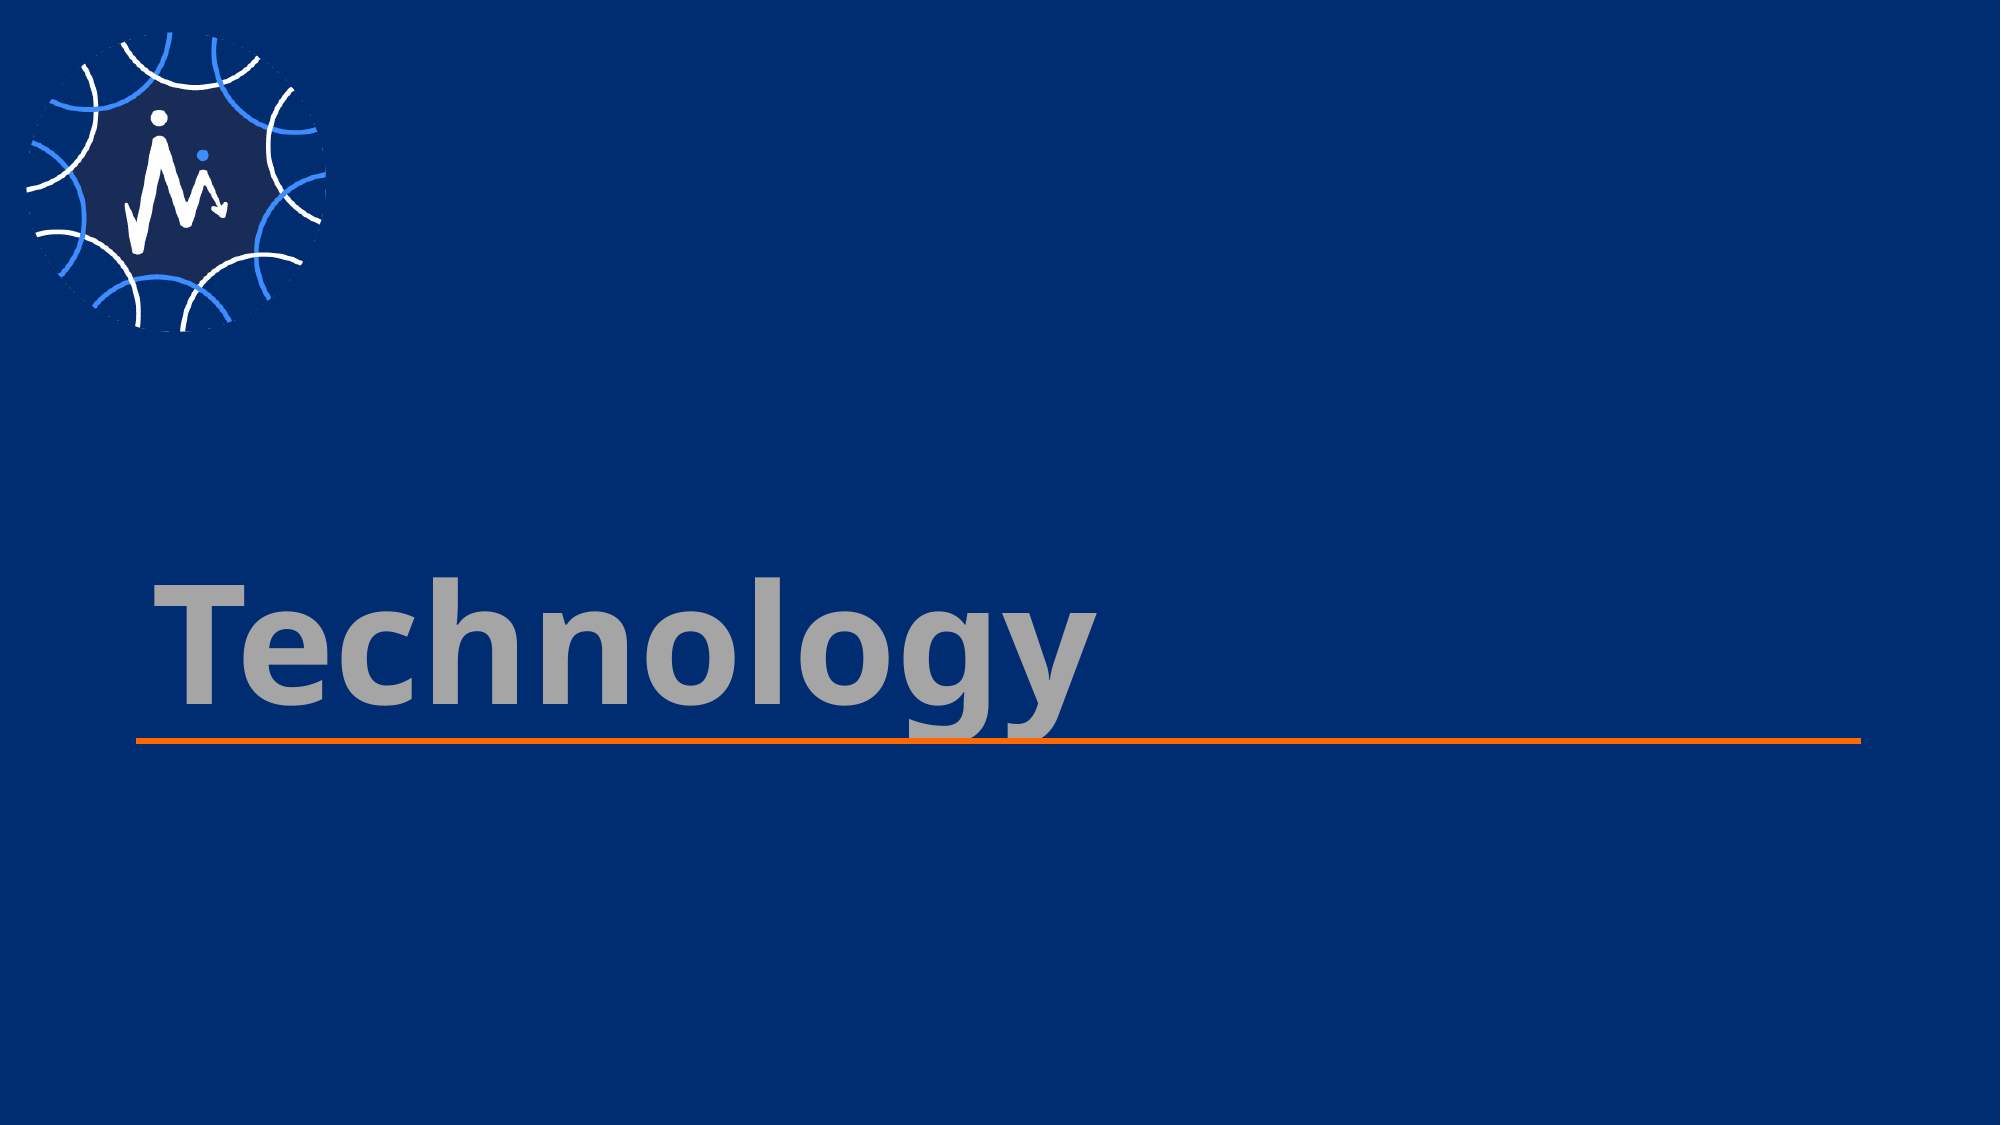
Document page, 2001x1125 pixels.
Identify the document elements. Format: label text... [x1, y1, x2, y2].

title Technology [136, 280, 1862, 740]
title Technology [136, 742, 1862, 749]
picture [26, 32, 326, 332]
